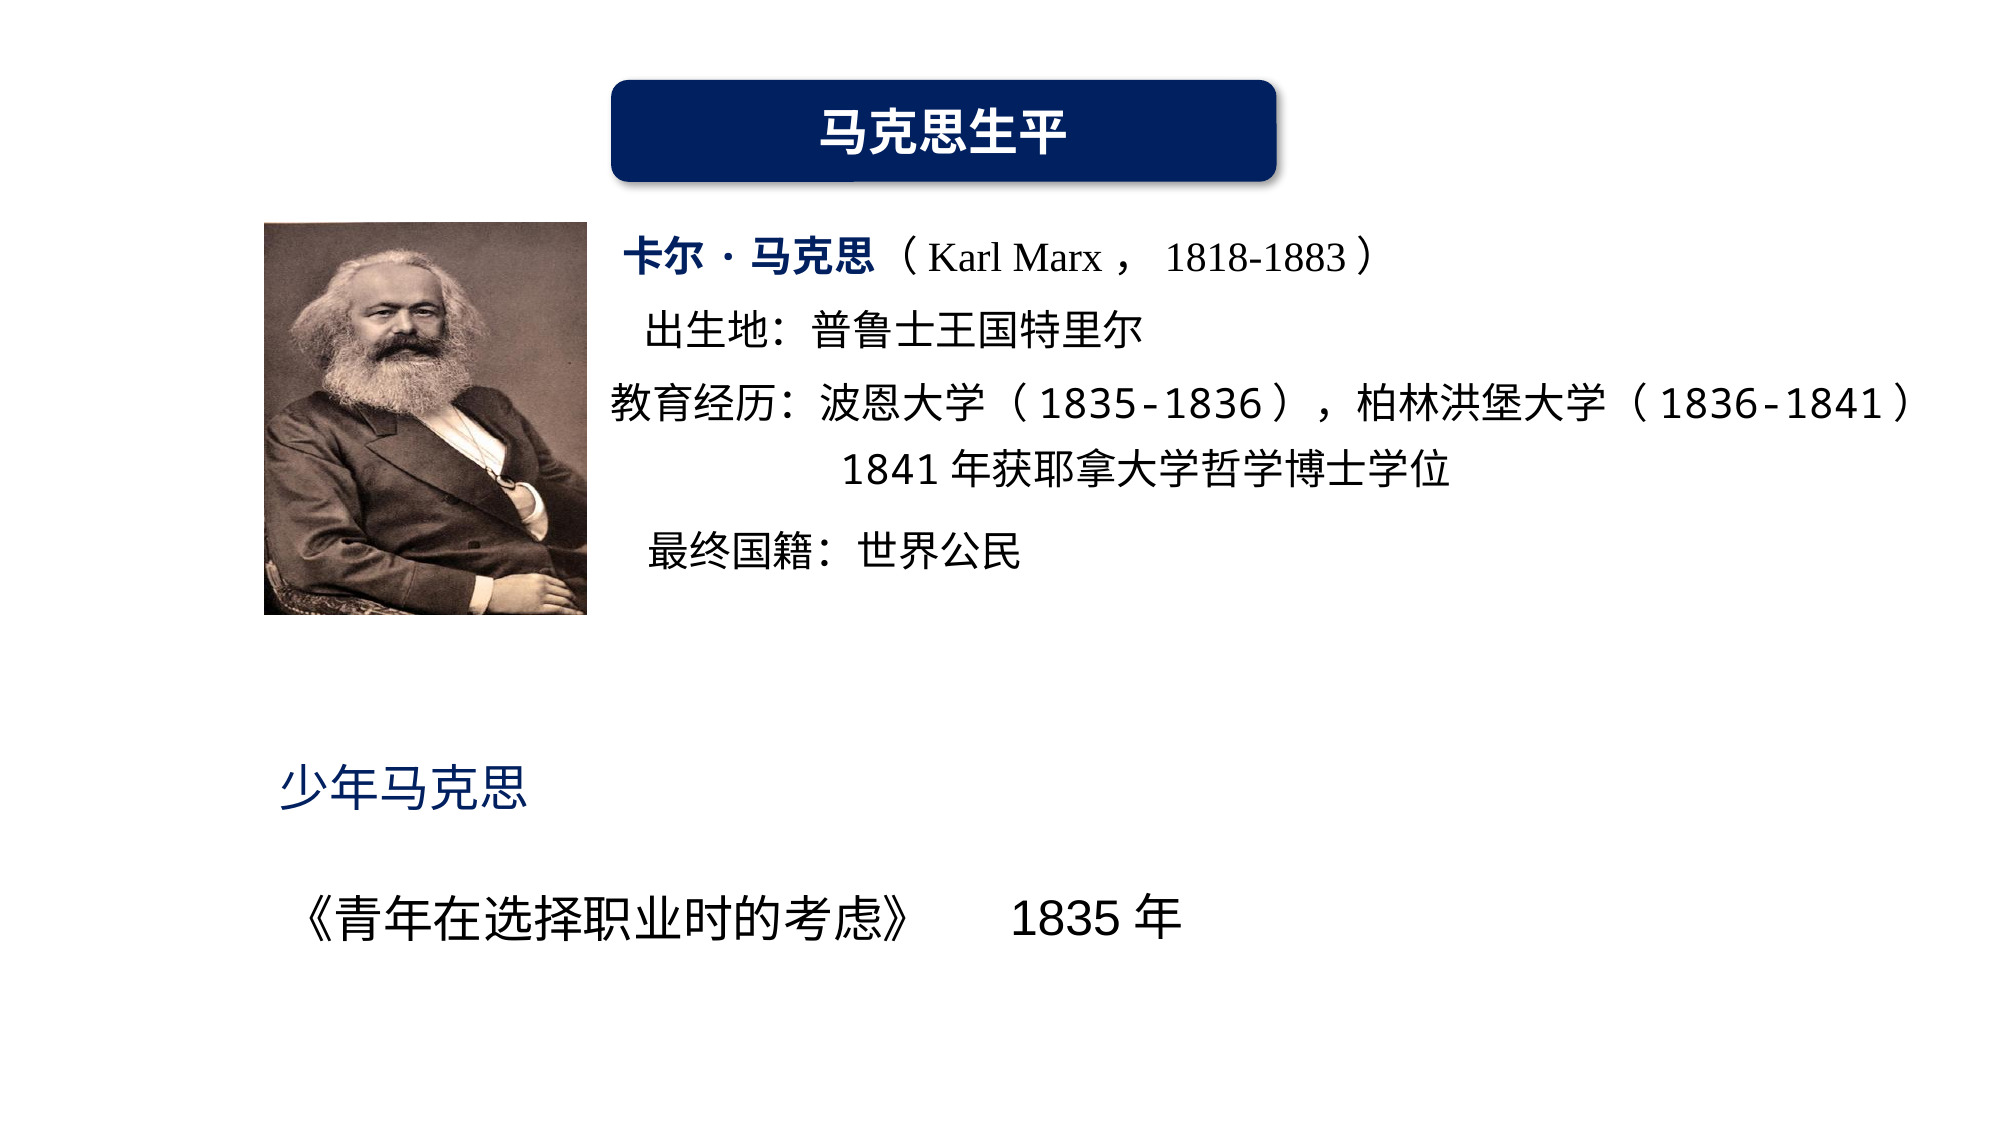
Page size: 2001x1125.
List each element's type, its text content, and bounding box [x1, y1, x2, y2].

text_box 卡尔·马克思（Karl Marx，1818-1883） [607, 222, 1414, 288]
text_box 教育经历：波恩大学（1835-1836），柏林洪堡大学（1836-1841） [595, 369, 1951, 435]
text_box 《青年在选择职业时的考虑》 [268, 880, 949, 955]
text_box 1841年获耶拿大学哲学博士学位 [825, 435, 1466, 501]
text_box 最终国籍：世界公民 [633, 516, 1039, 582]
text_box 少年马克思 [264, 737, 836, 824]
text_box 1835年 [995, 877, 1198, 953]
text_box 马克思生平 [610, 79, 1278, 183]
text_box 出生地：普鲁士王国特里尔 [628, 296, 1160, 361]
picture [264, 222, 587, 615]
